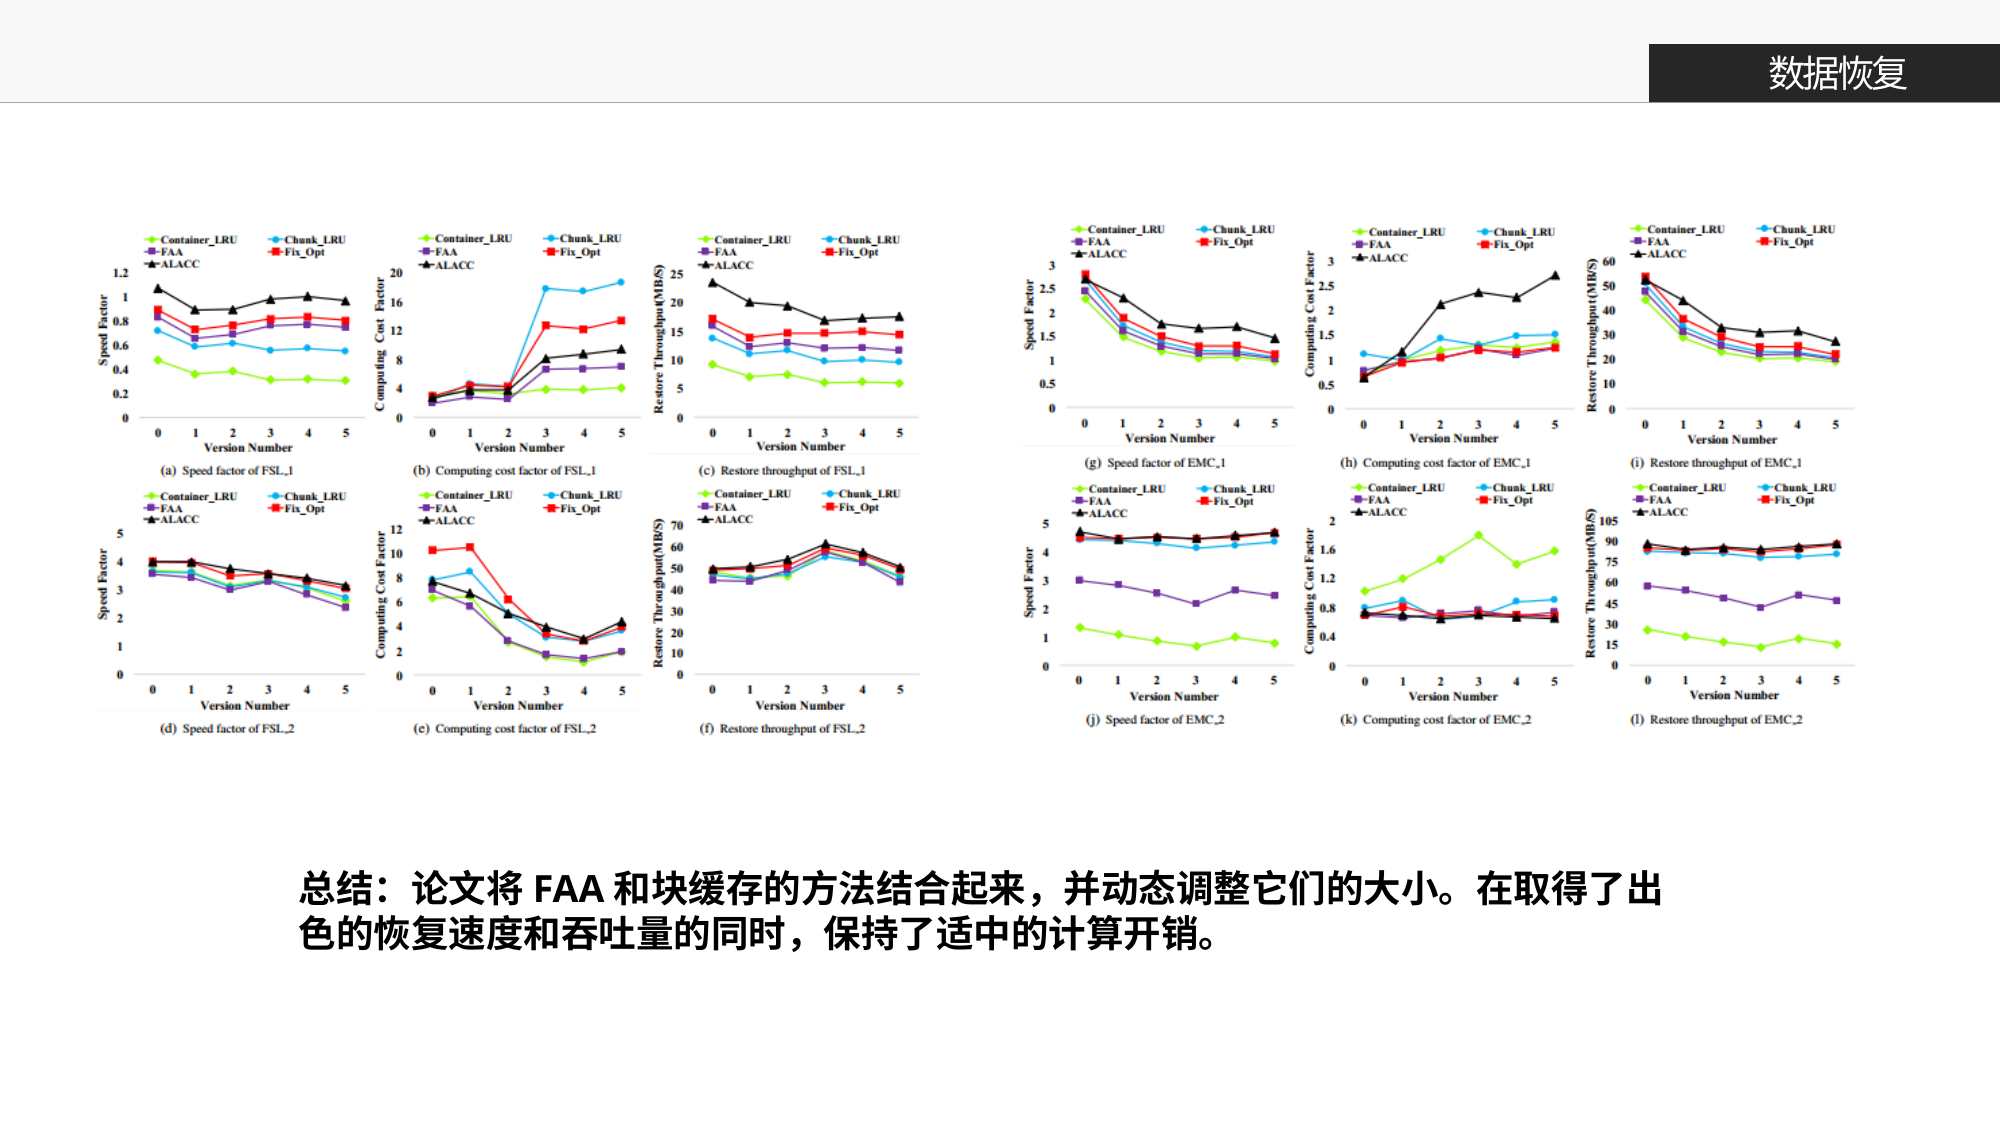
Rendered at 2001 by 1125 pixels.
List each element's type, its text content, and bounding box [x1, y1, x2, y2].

picture [982, 213, 1892, 748]
picture [56, 201, 956, 736]
text_box 总结：论文将FAA和块缓存的方法结合起来，并动态调整它们的大小。在取得了出色的恢复速度和吞吐量的同时，保持了适中的计算开销。 [284, 857, 1701, 962]
text_box 数据恢复 [1711, 42, 1966, 103]
